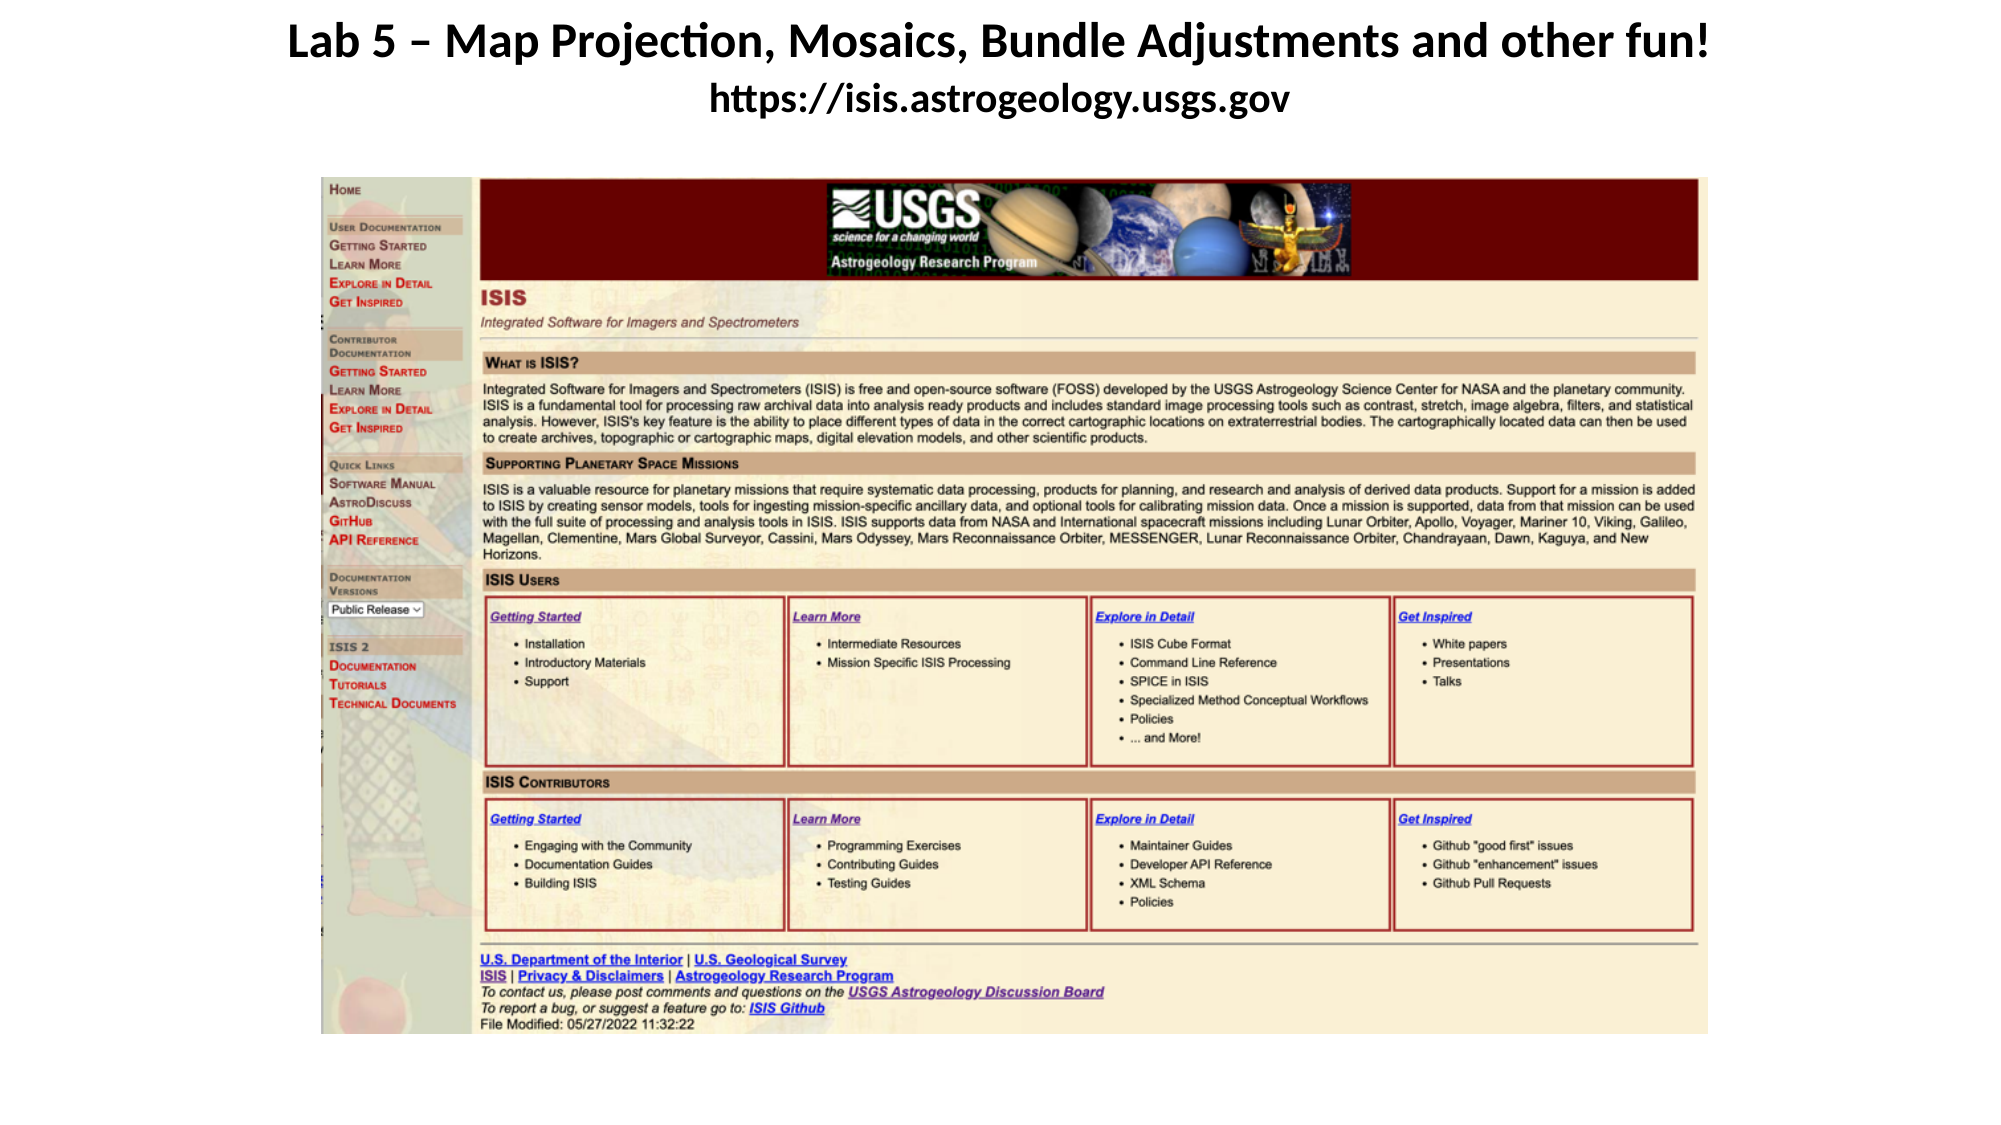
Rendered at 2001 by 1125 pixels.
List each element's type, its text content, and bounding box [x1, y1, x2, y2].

text_box Lab 5 – Map Projection, Mosaics, Bundle Adjustments and other fun! [0, 0, 2000, 75]
text_box https://isis.astrogeology.usgs.gov [694, 63, 1306, 128]
picture [321, 177, 1708, 1034]
